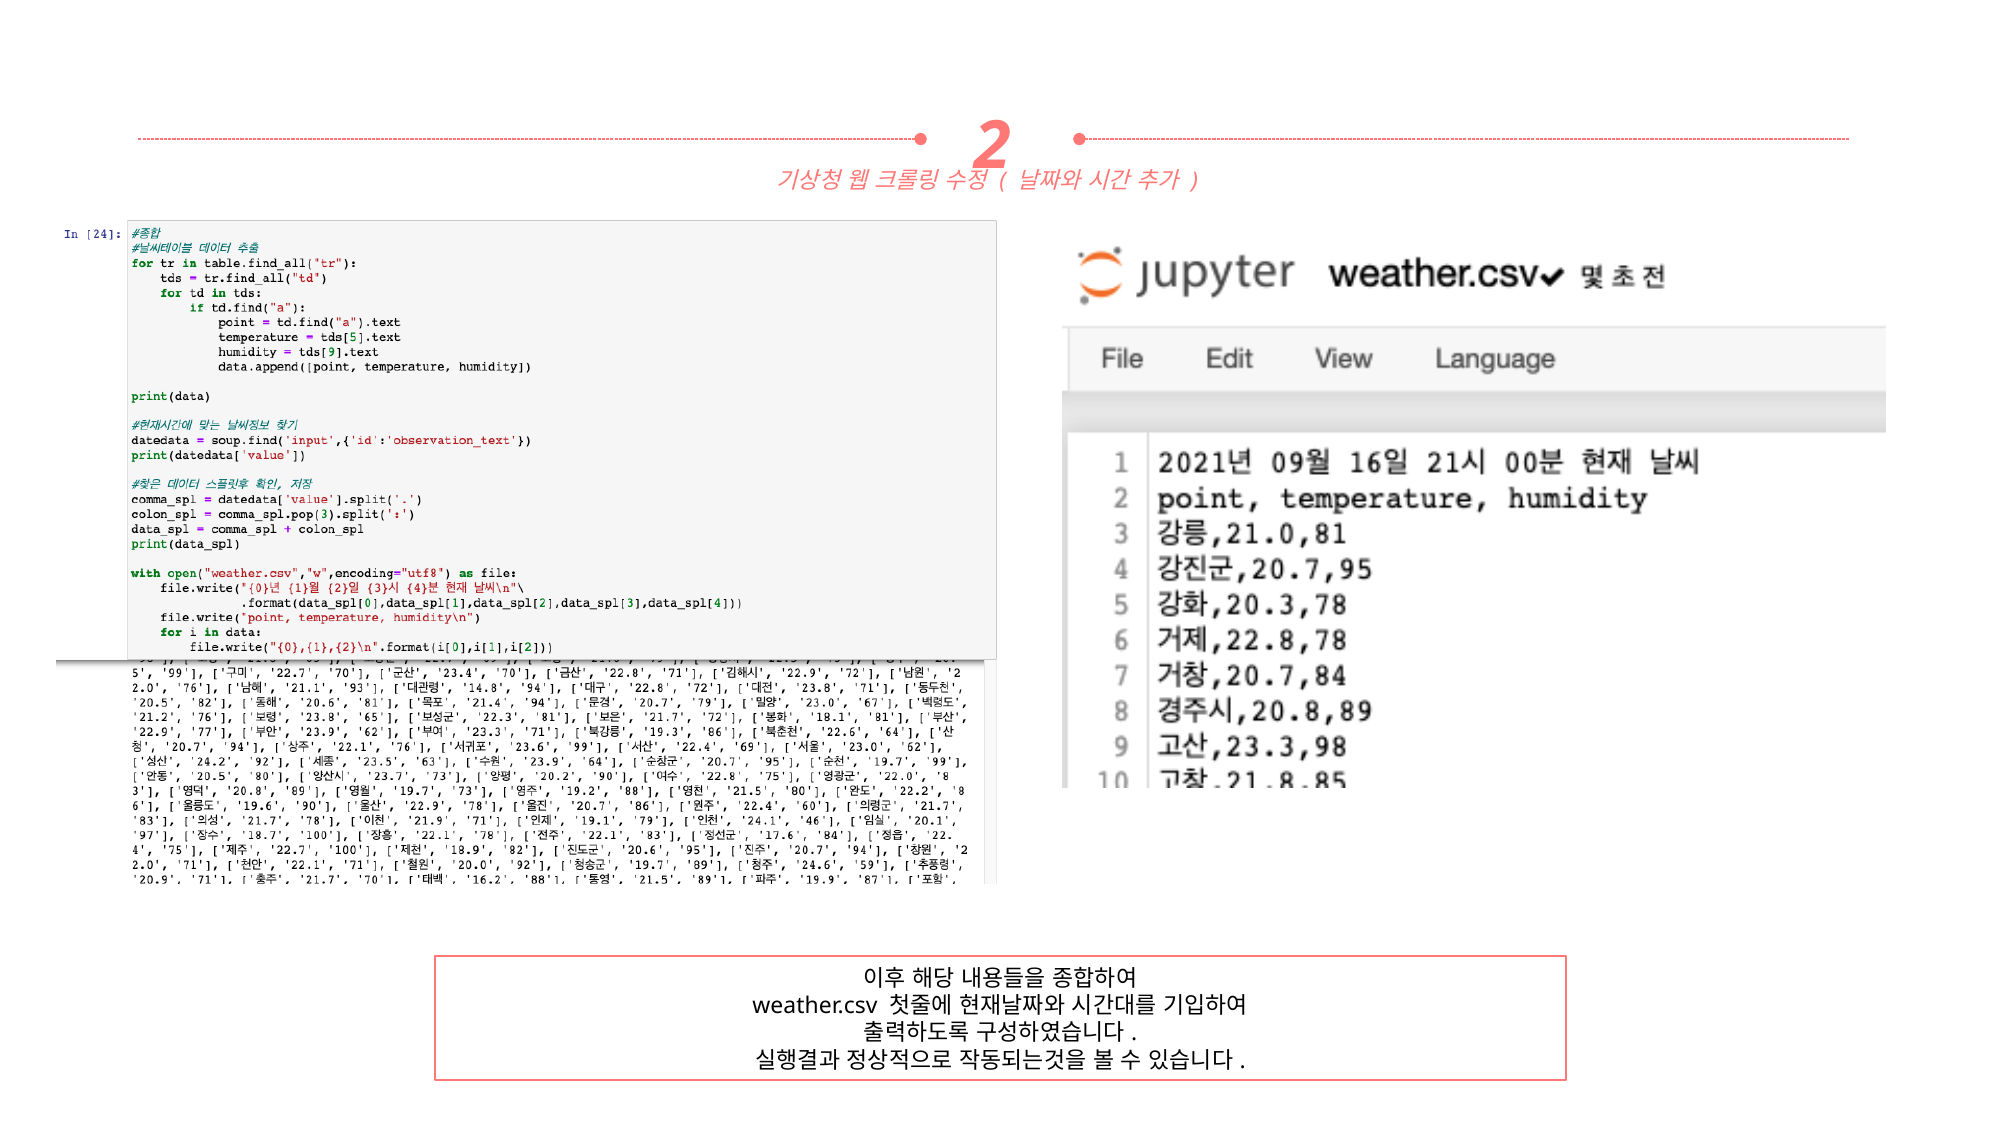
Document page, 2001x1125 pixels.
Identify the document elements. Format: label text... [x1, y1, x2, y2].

text_box 2 [606, 54, 1380, 157]
picture [1062, 241, 1886, 788]
text_box 기상청 웹 크롤링 수정 ( 날짜와 시간 추가 ) [125, 157, 1850, 201]
text_box 이후 해당 내용들을 종합하여 weather.csv 첫줄에 현재날짜와 시간대를 기입하여 출력하도록 구성하였습니다. 실행결과 정상적으로 작동되는것을 볼 수 있습니다. [435, 955, 1566, 1081]
picture [56, 219, 1001, 884]
